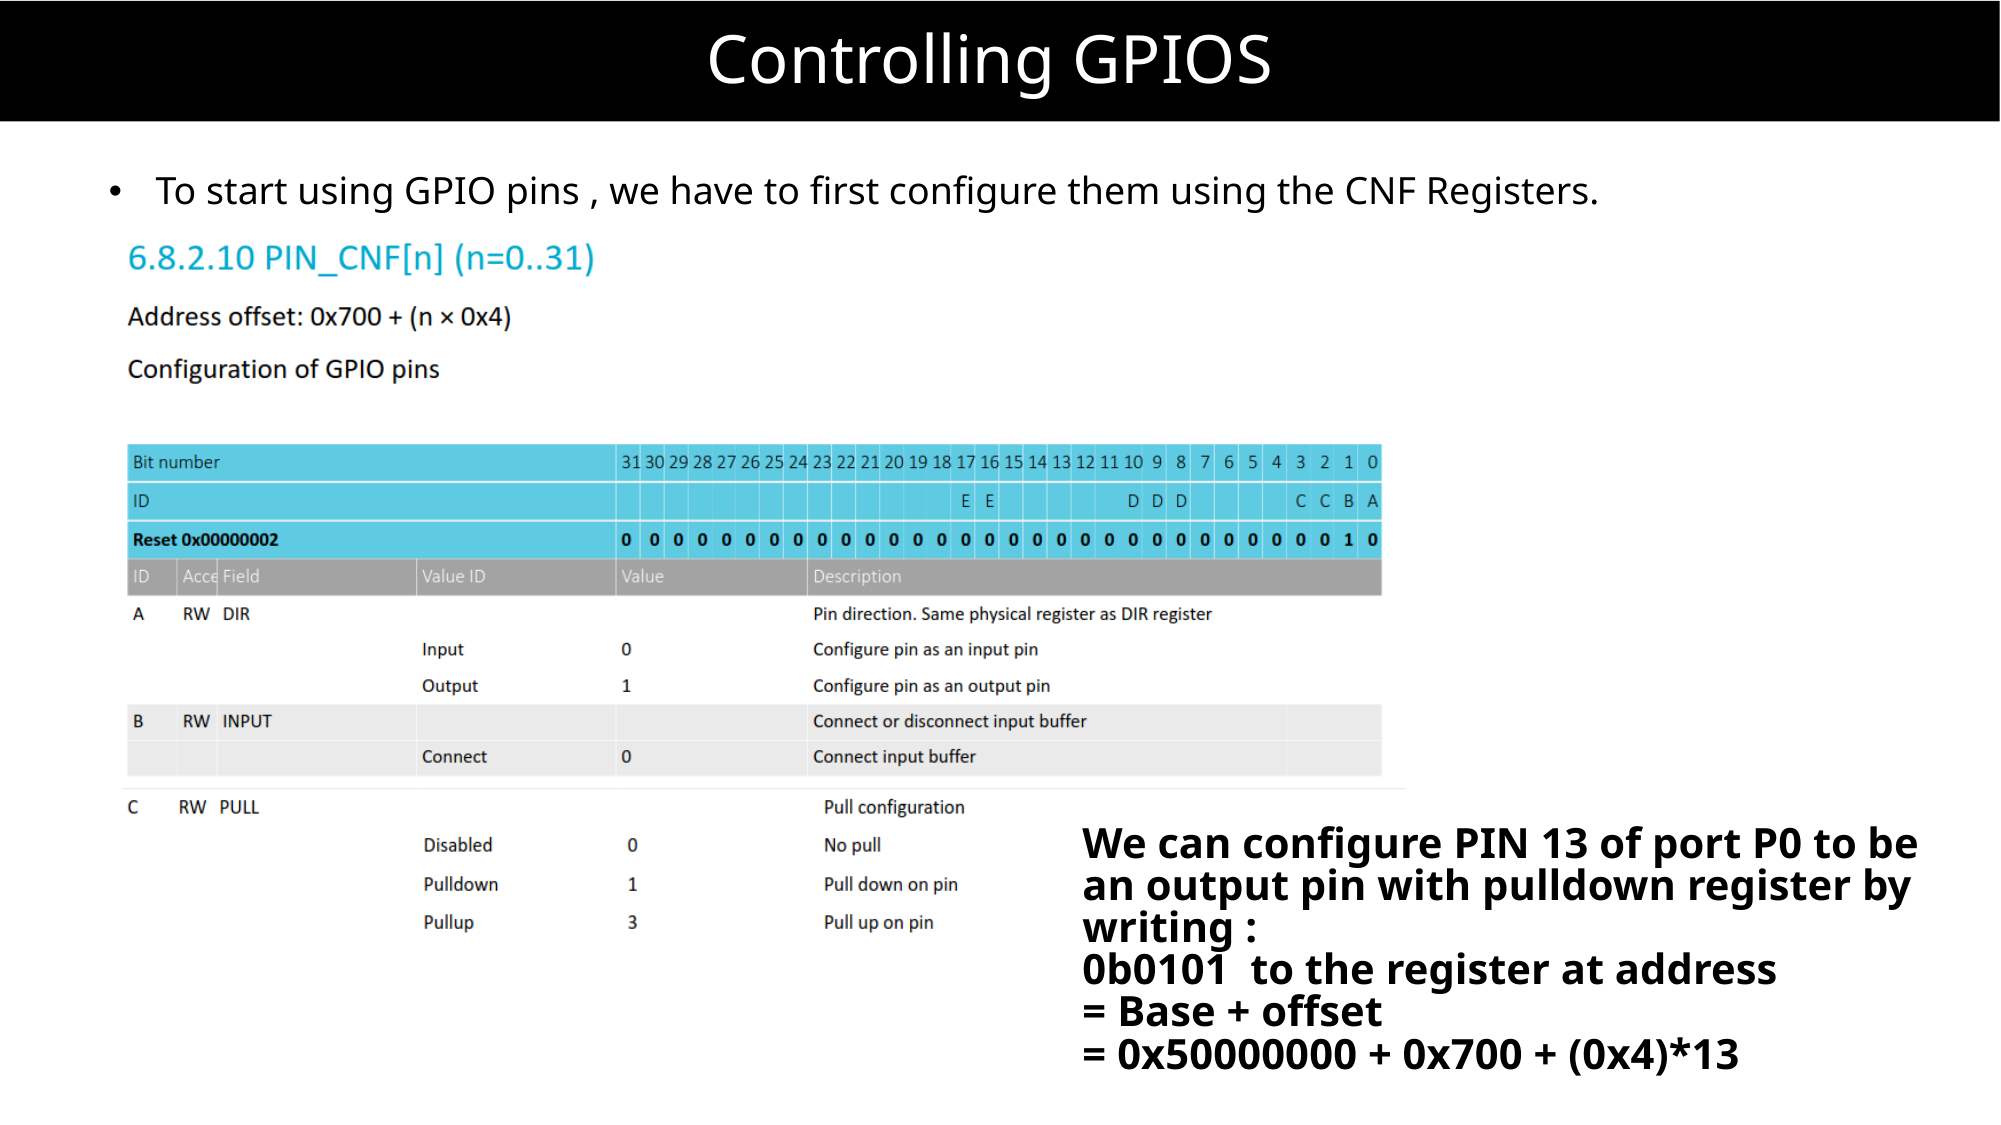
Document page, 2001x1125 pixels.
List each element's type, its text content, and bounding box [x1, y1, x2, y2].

text_box We can configure PIN 13 of port P0 to be an output pin with pulldown register by writing : 0b0101 to the register at address = Base + offset = 0x50000000 + 0x700 + (0x4)*13 [1067, 774, 2000, 1085]
text_box To start using GPIO pins , we have to first configure them using the CNF Registers. [94, 160, 1886, 265]
text_box [0, 0, 2000, 123]
picture [93, 232, 1412, 940]
title Controlling GPIOS [70, 1, 1910, 124]
